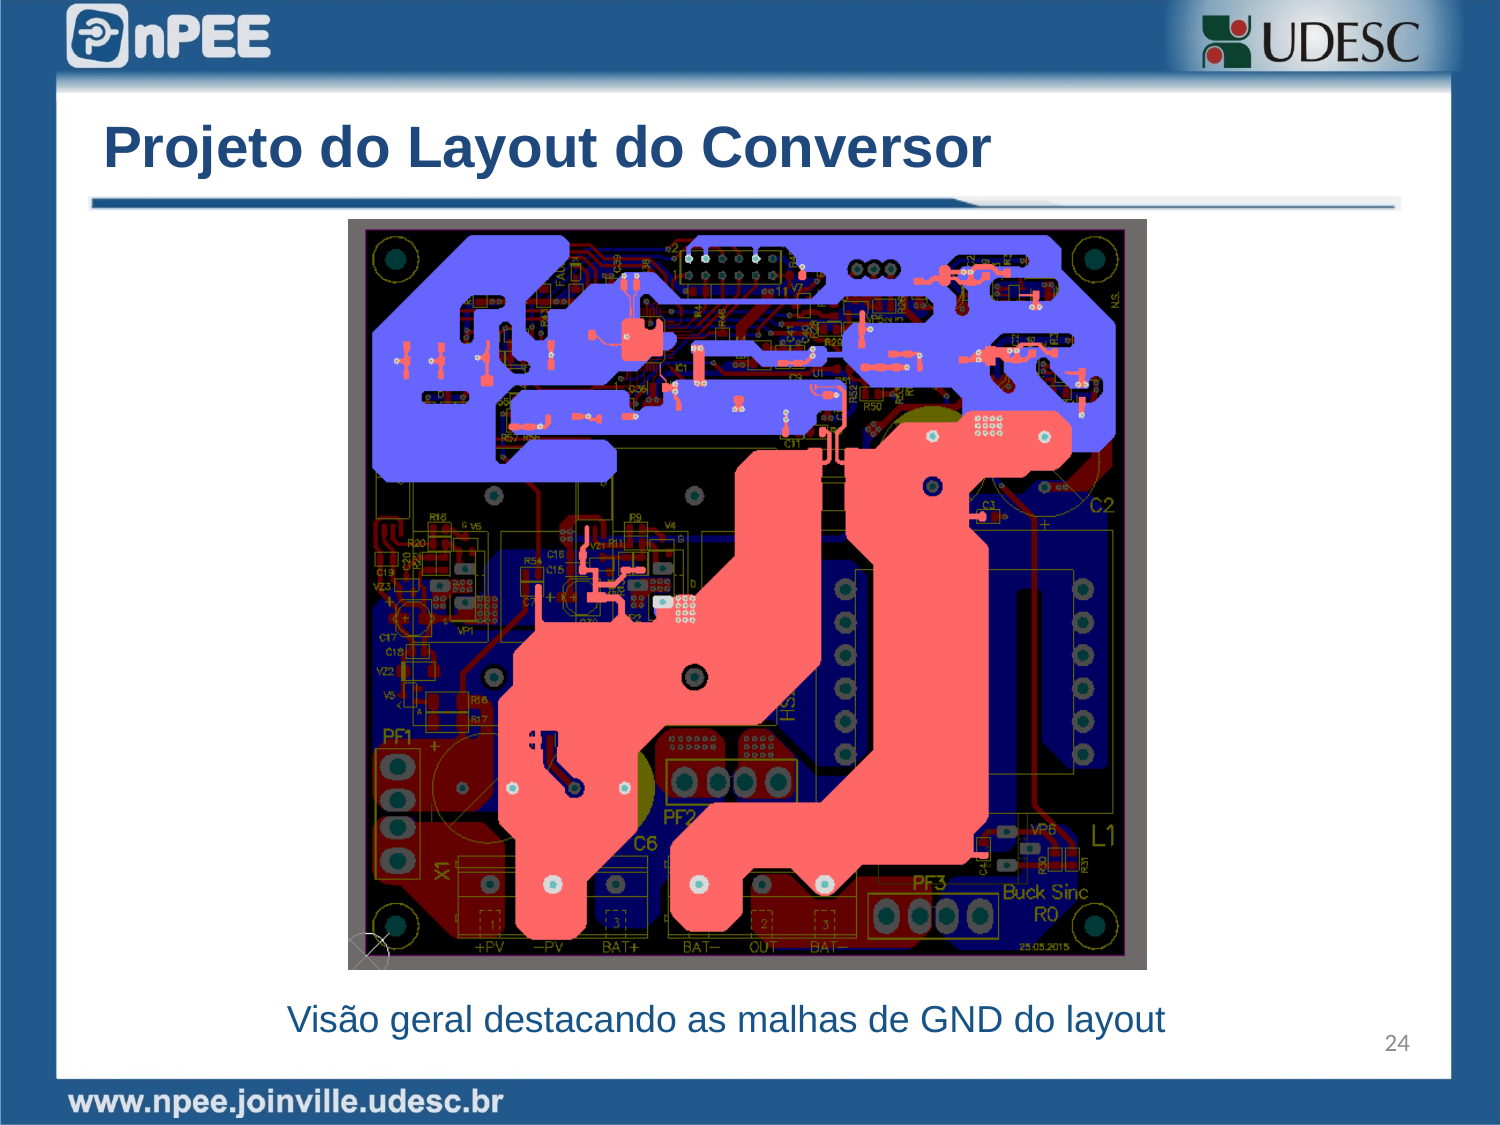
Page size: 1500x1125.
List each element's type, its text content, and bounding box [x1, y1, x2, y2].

text_box Projeto do Layout do Conversor [88, 101, 1388, 187]
text_box Visão geral destacando as malhas de GND do layout [88, 987, 1365, 1048]
picture [0, 75, 1500, 1125]
slide_number 24 [1074, 1011, 1425, 1072]
text_box [0, 0, 1500, 75]
